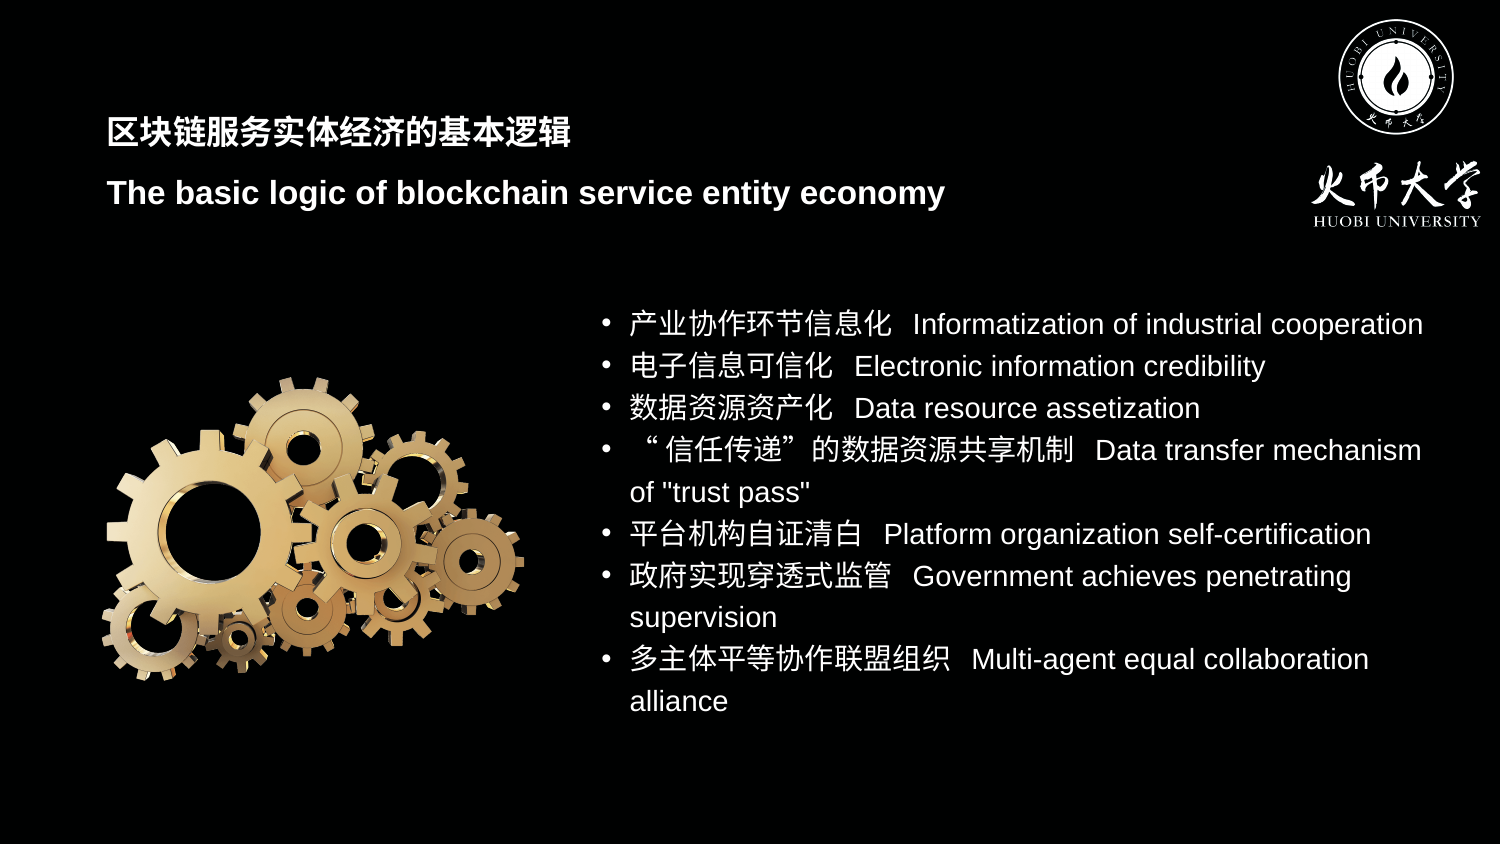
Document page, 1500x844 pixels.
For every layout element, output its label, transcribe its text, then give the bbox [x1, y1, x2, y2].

picture [1311, 19, 1481, 227]
text_box [101, 376, 525, 682]
text_box 区块链服务实体经济的基本逻辑 The basic logic of blockchain service entity economy [101, 114, 1088, 188]
text_box 产业协作环节信息化 Informatization of industrial cooperation 电子信息可信化 Electronic information credibility 数据资源资产化 Data resource assetization “信任传递”的数据资源共享机制 Data transfer mechanism of "trust pass" 平台机构自证清白 Platform organization self-certification 政府实现穿透式监管 Government achieves penetrating supervision 多主体平等协作联盟组织 Multi-agent equal collaboration alliance [586, 290, 1455, 725]
